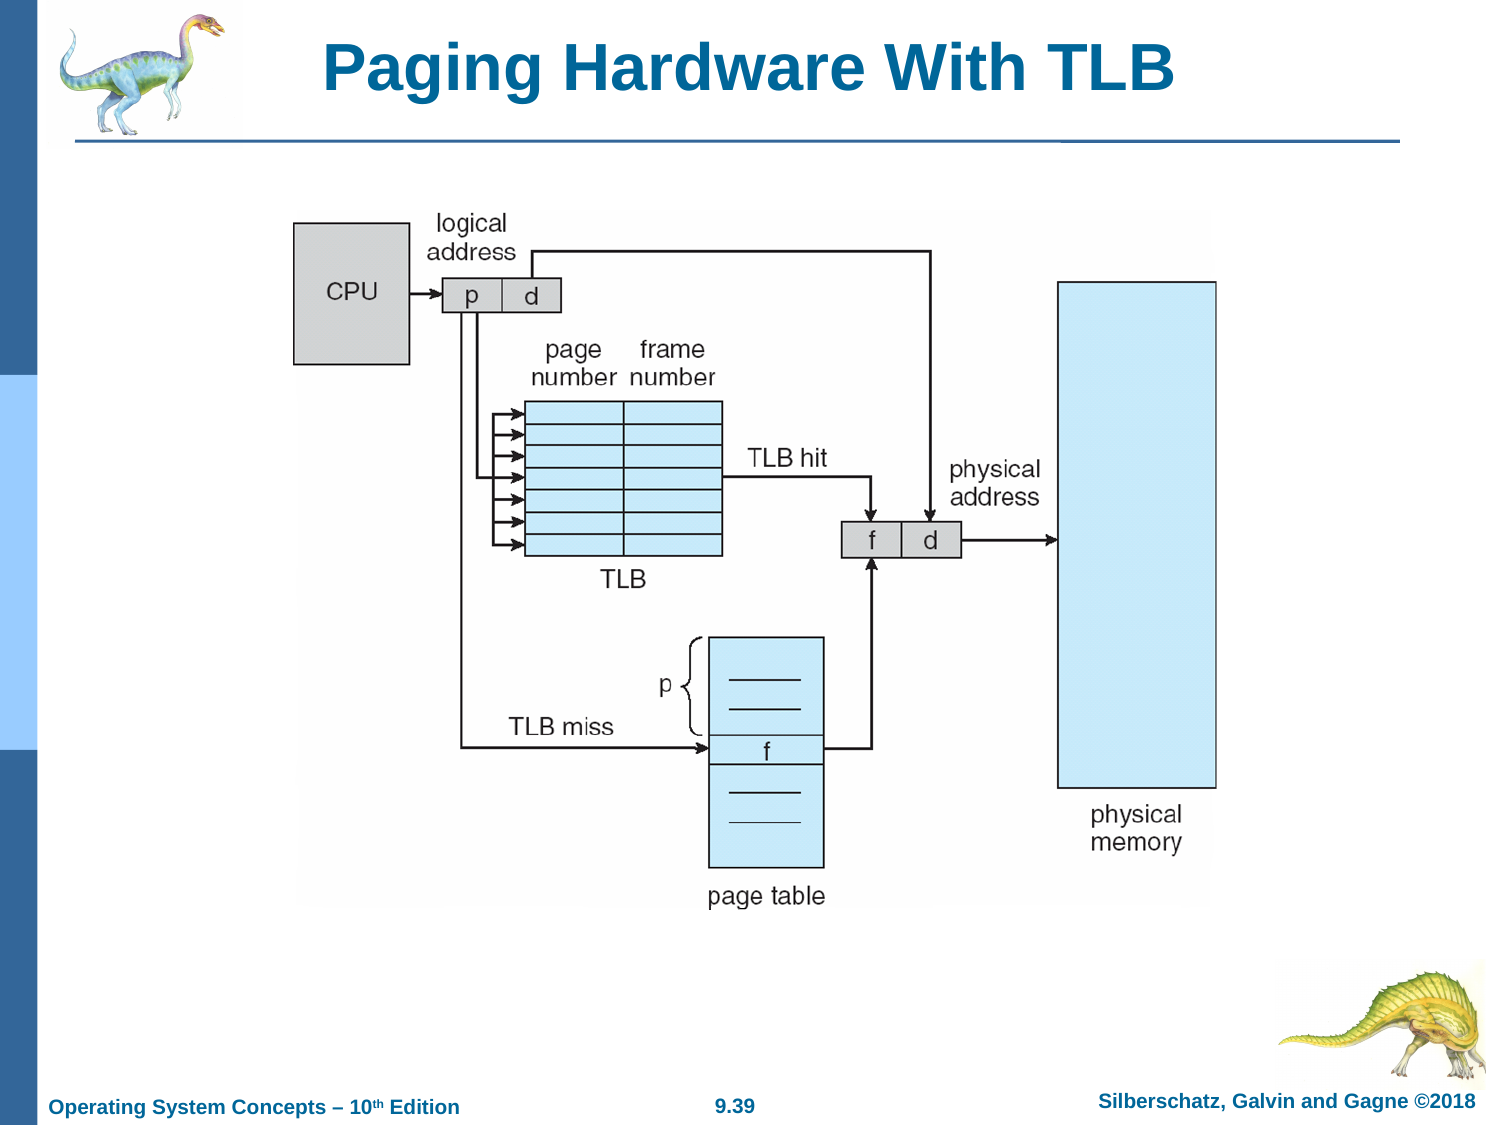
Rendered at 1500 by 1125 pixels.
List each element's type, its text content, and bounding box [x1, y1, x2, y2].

title Paging Hardware With TLB [75, 17, 1425, 112]
picture [291, 210, 1218, 910]
picture [46, 0, 243, 149]
picture [1275, 959, 1486, 1090]
